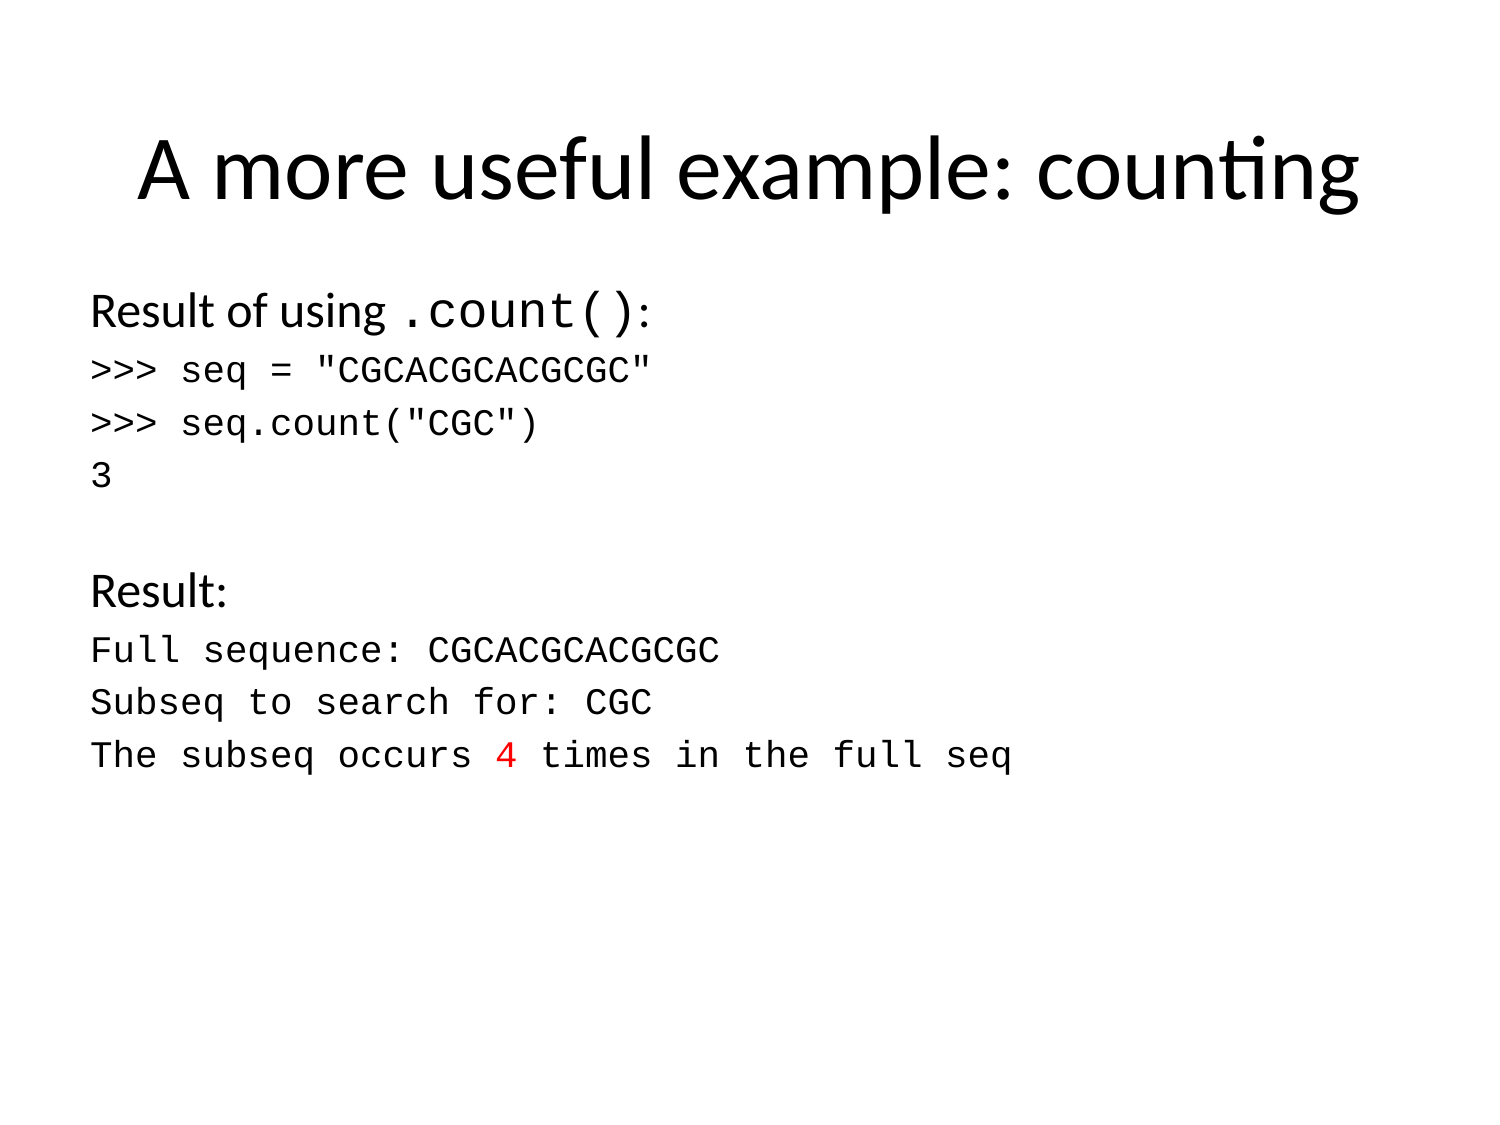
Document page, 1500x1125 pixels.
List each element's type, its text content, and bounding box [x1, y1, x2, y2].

title A more useful example: counting [75, 45, 1425, 233]
list Result of using .count(): >>> seq = "CGCACGCACGCGC" >>> seq.count("CGC") 3 Result: Full sequence: CGCACGCACGCGC Subseq to search for: CGC The subseq occurs 4 times in the full seq [75, 262, 1425, 1005]
